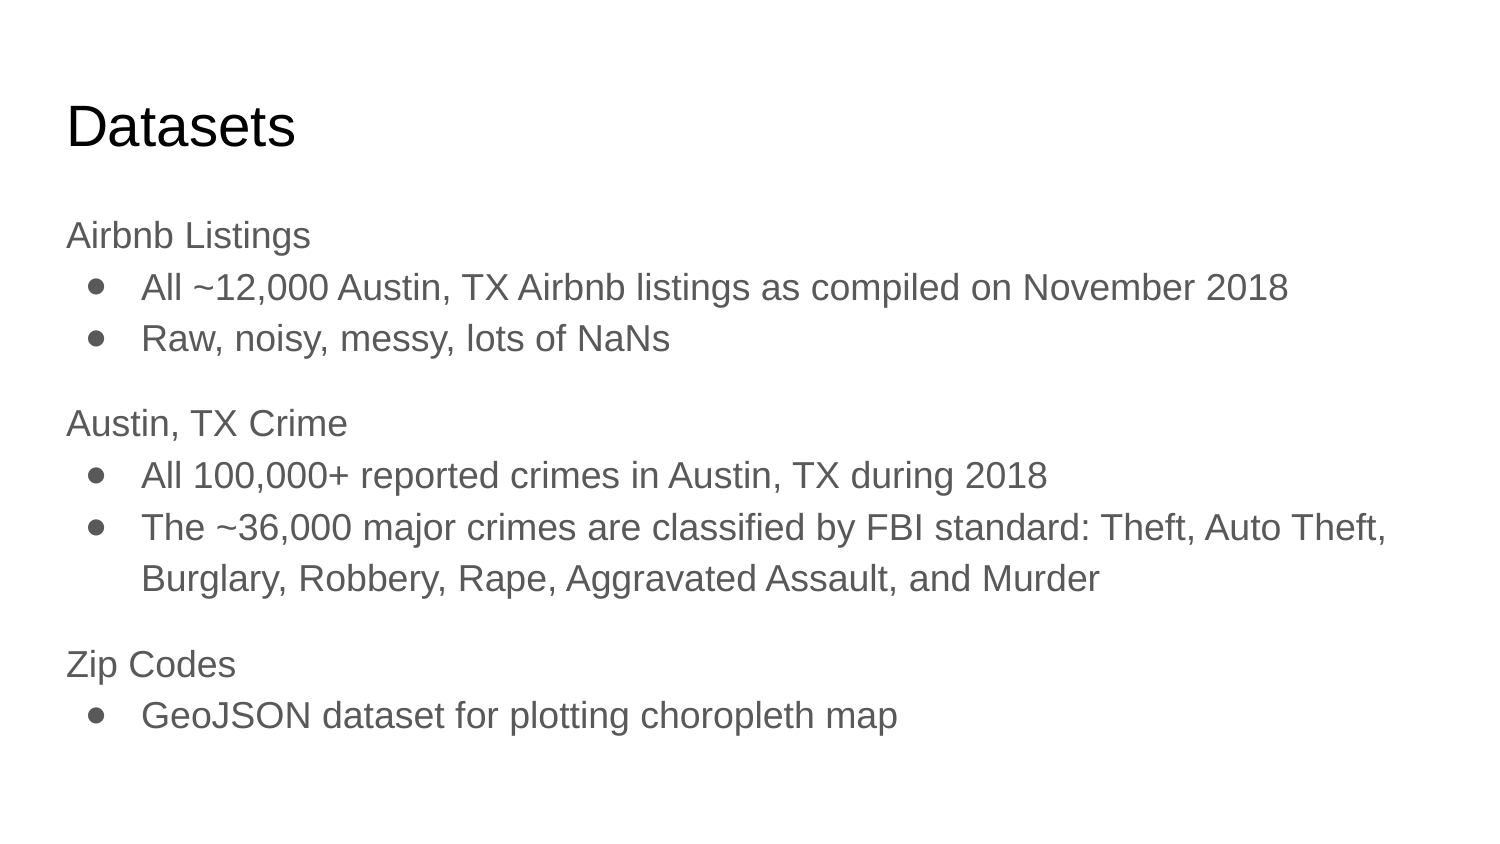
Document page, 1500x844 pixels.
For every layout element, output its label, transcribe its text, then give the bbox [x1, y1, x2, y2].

title Datasets [51, 72, 1449, 167]
list Airbnb Listings All ~12,000 Austin, TX Airbnb listings as compiled on November 2018 Raw, noisy, messy, lots of NaNs Austin, TX Crime All 100,000+ reported crimes in Austin, TX during 2018 The ~36,000 major crimes are classified by FBI standard: Theft, Auto Theft, Burglary, Robbery, Rape, Aggravated Assault, and Murder Zip Codes GeoJSON dataset for plotting choropleth map [51, 189, 1449, 750]
